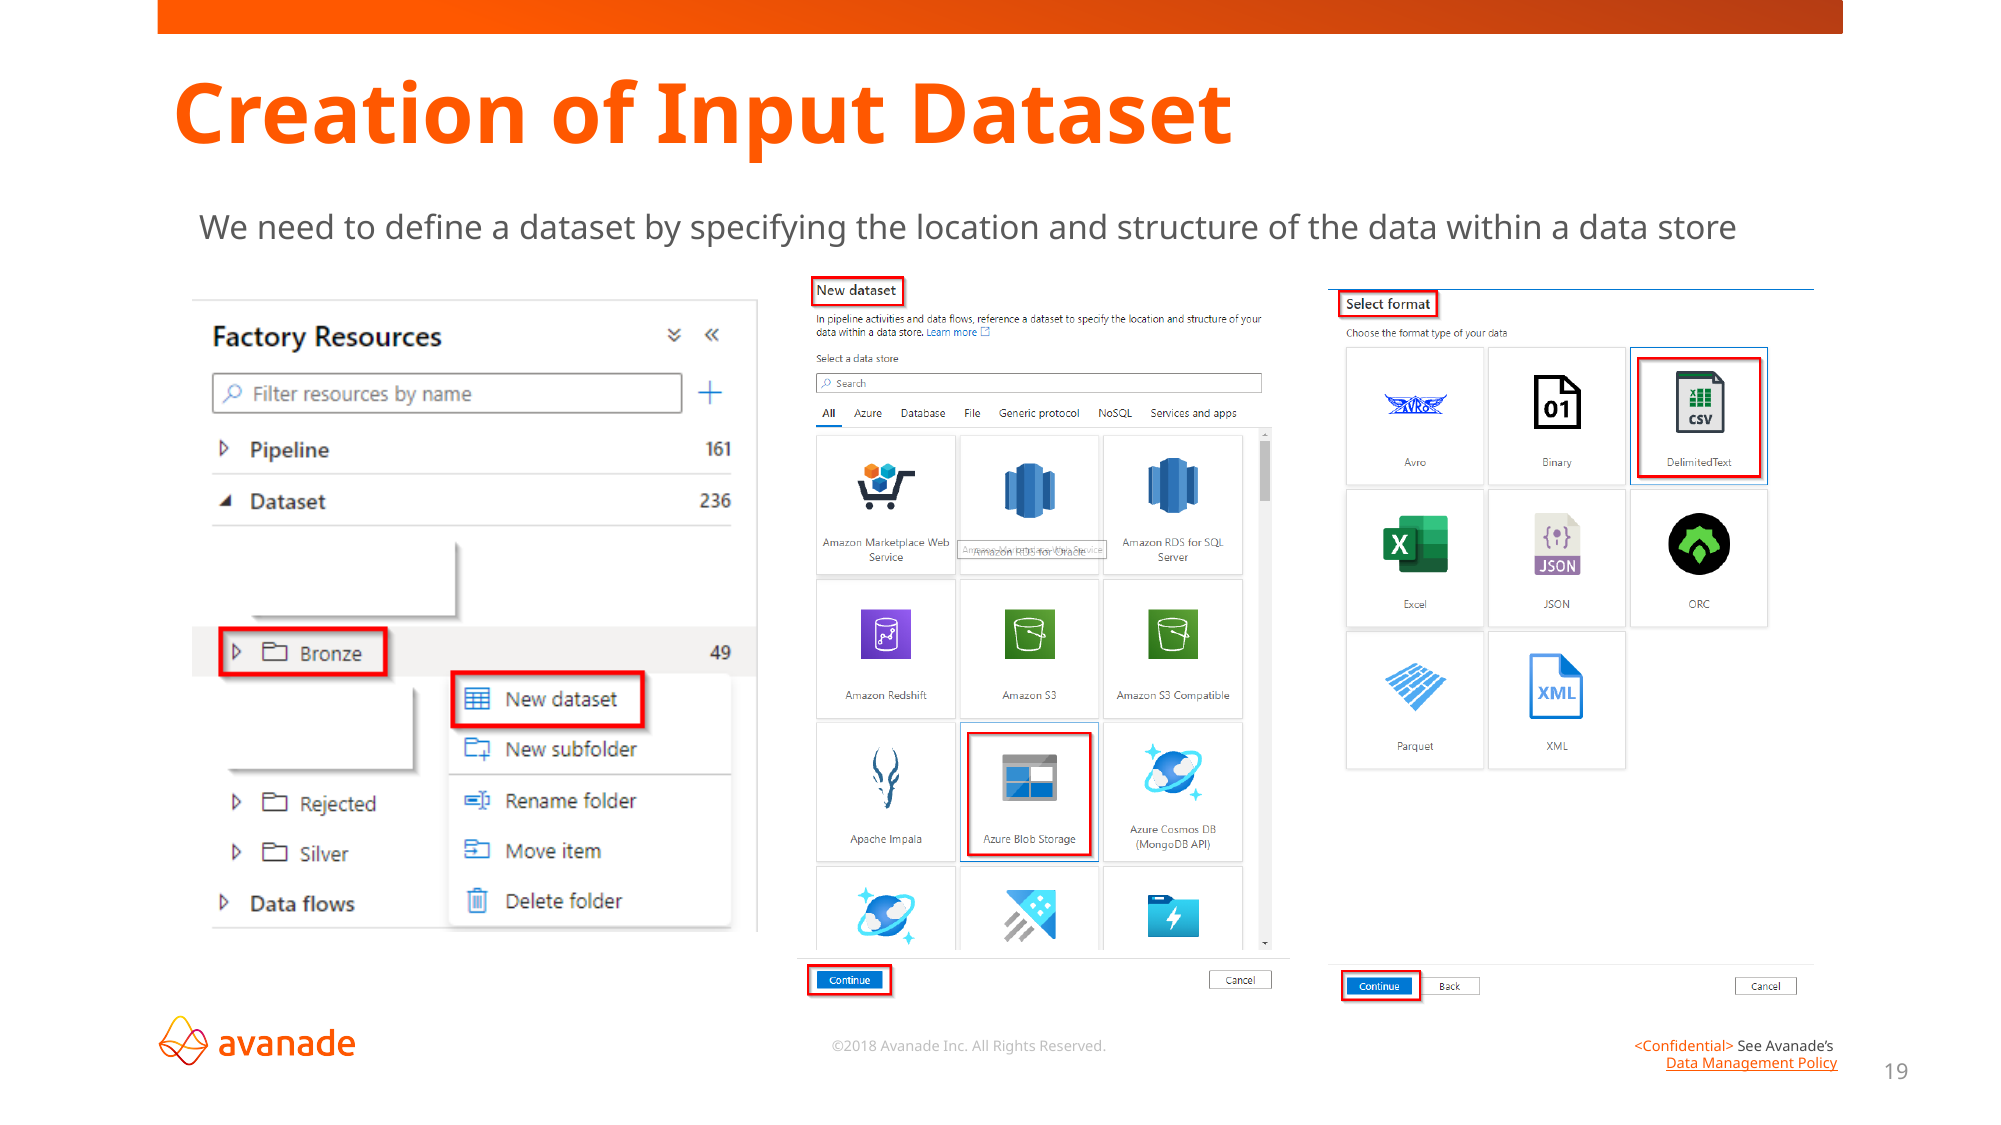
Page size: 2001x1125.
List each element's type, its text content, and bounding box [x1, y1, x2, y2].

list We need to define a dataset by specifying the location and structure of the data within a data store [146, 179, 1808, 322]
slide_number 19 [1842, 1042, 1924, 1103]
title Creation of Input Dataset [157, 64, 1843, 206]
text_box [192, 276, 1815, 1006]
picture [138, 995, 384, 1086]
